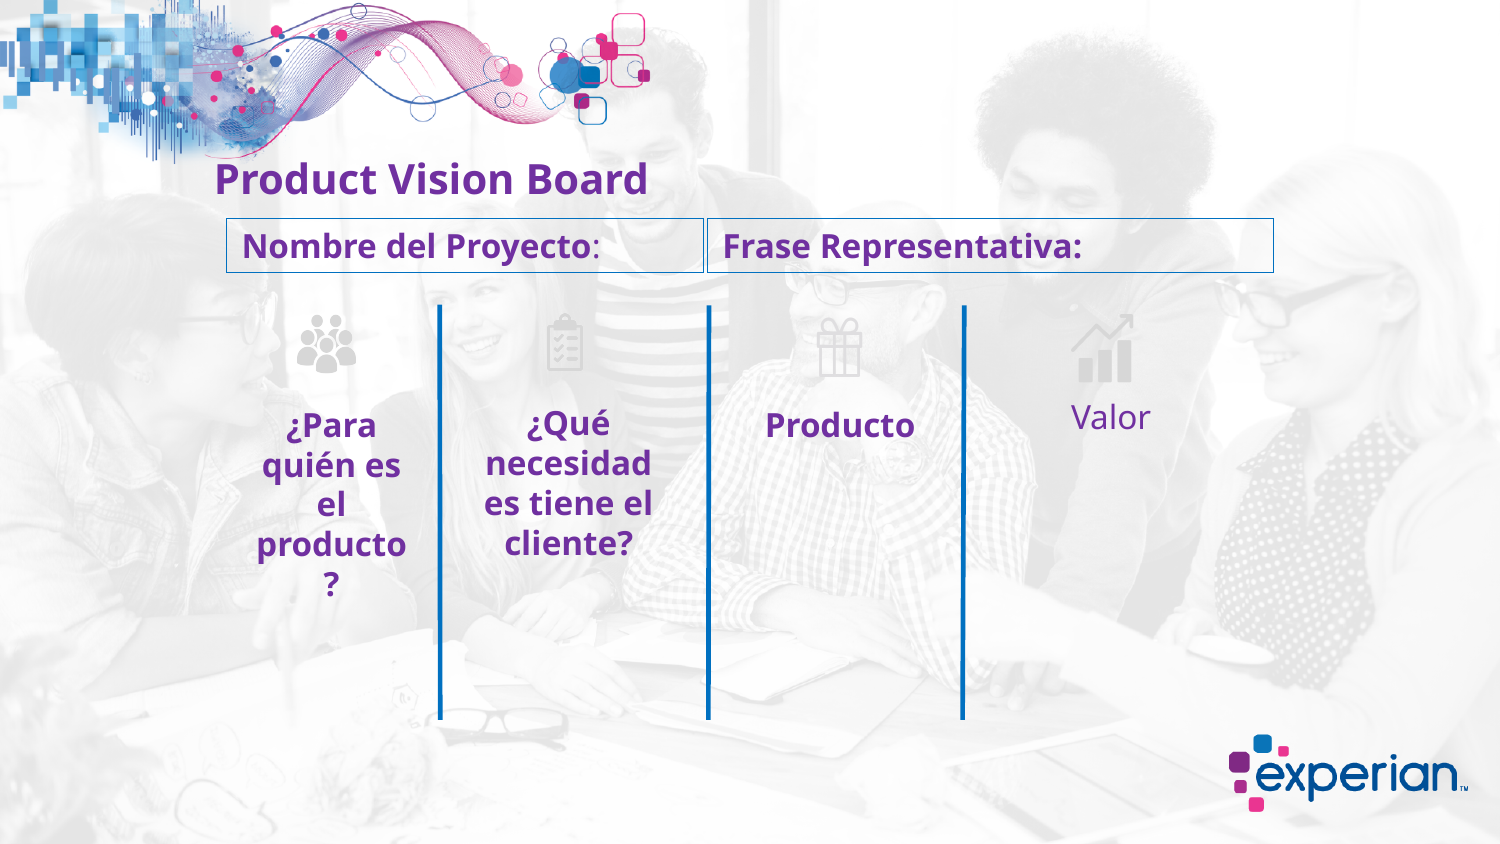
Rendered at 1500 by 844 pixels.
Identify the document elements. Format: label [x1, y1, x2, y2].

text_box [226, 145, 1274, 720]
picture [0, 0, 1500, 844]
